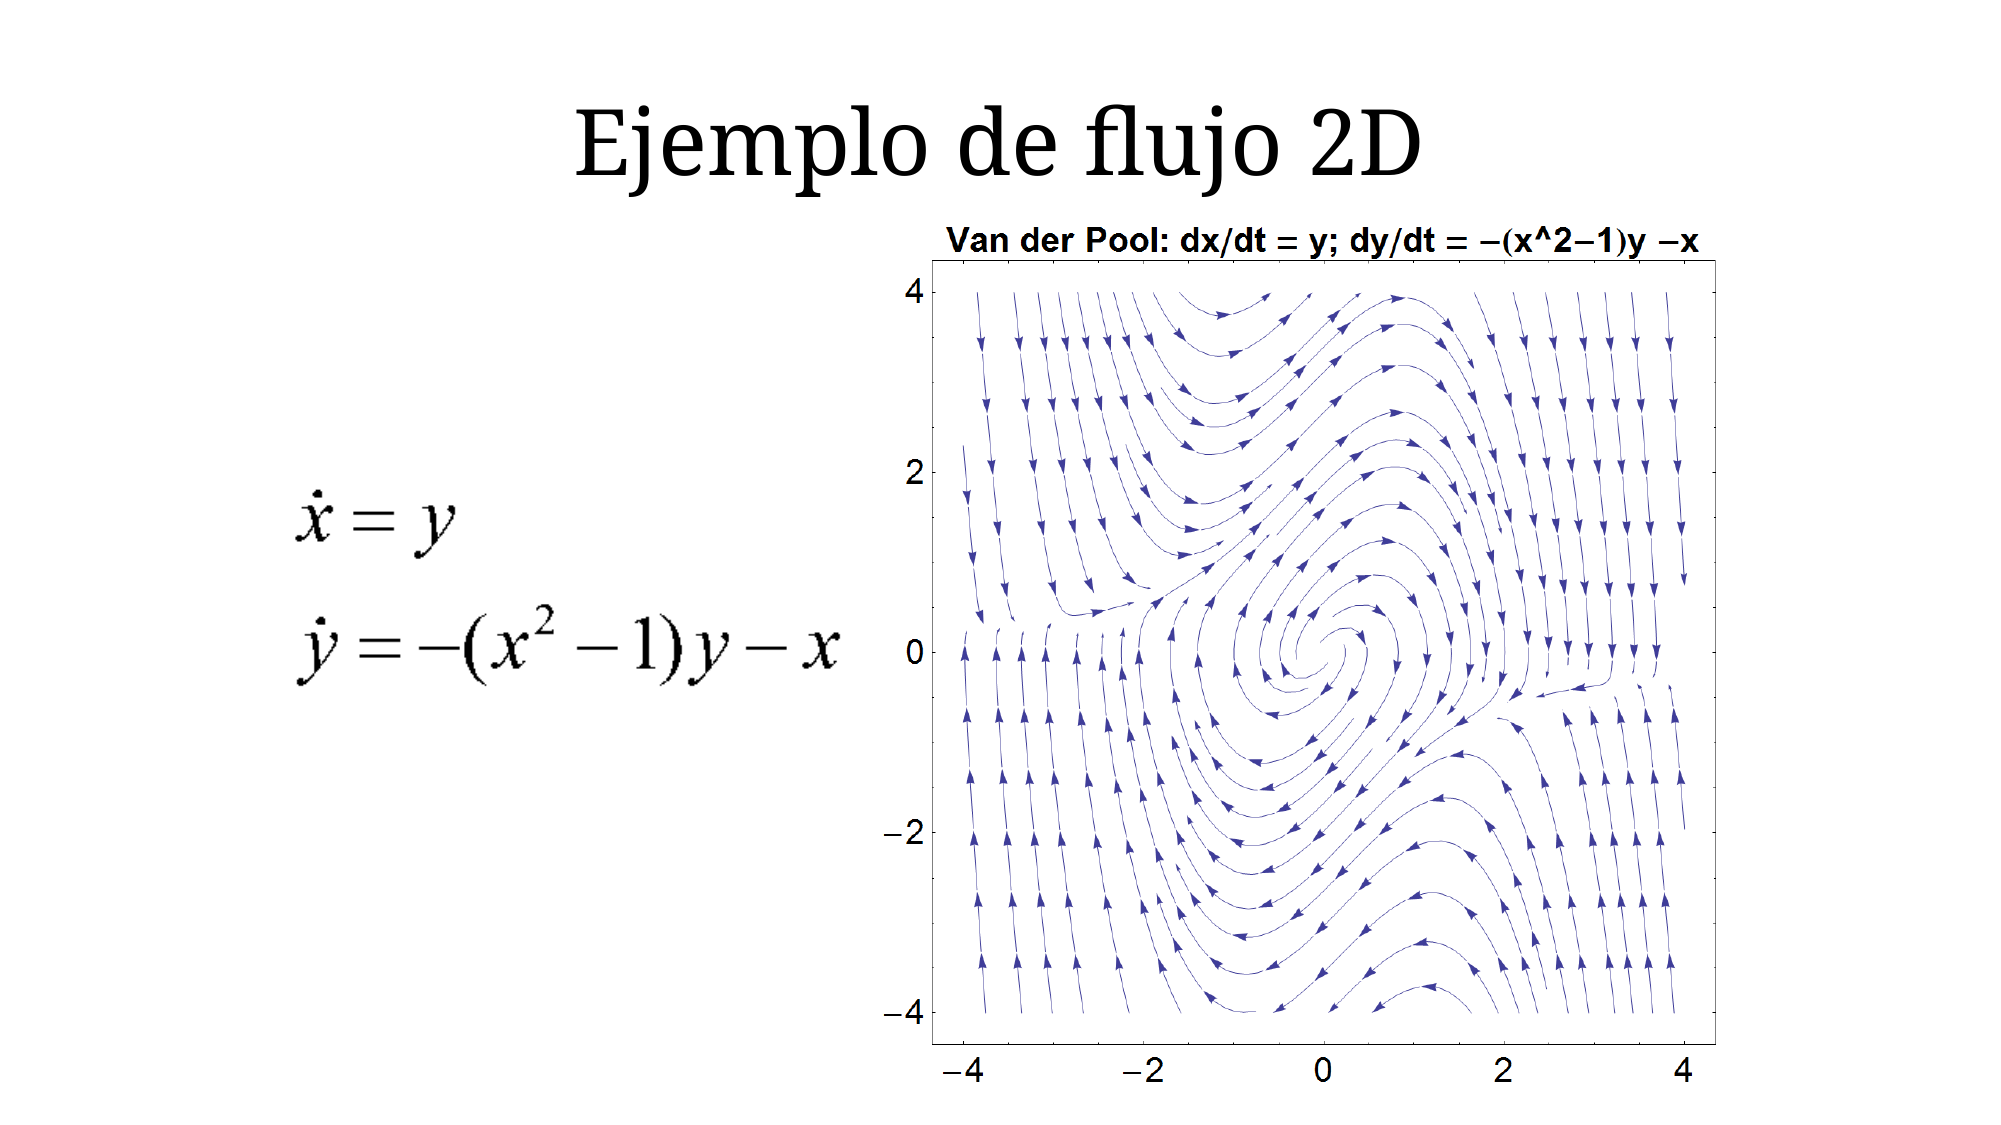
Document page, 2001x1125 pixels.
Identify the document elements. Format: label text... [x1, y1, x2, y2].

title Ejemplo de flujo 2D [99, 45, 1900, 233]
picture [290, 479, 848, 695]
picture [881, 219, 1716, 1090]
